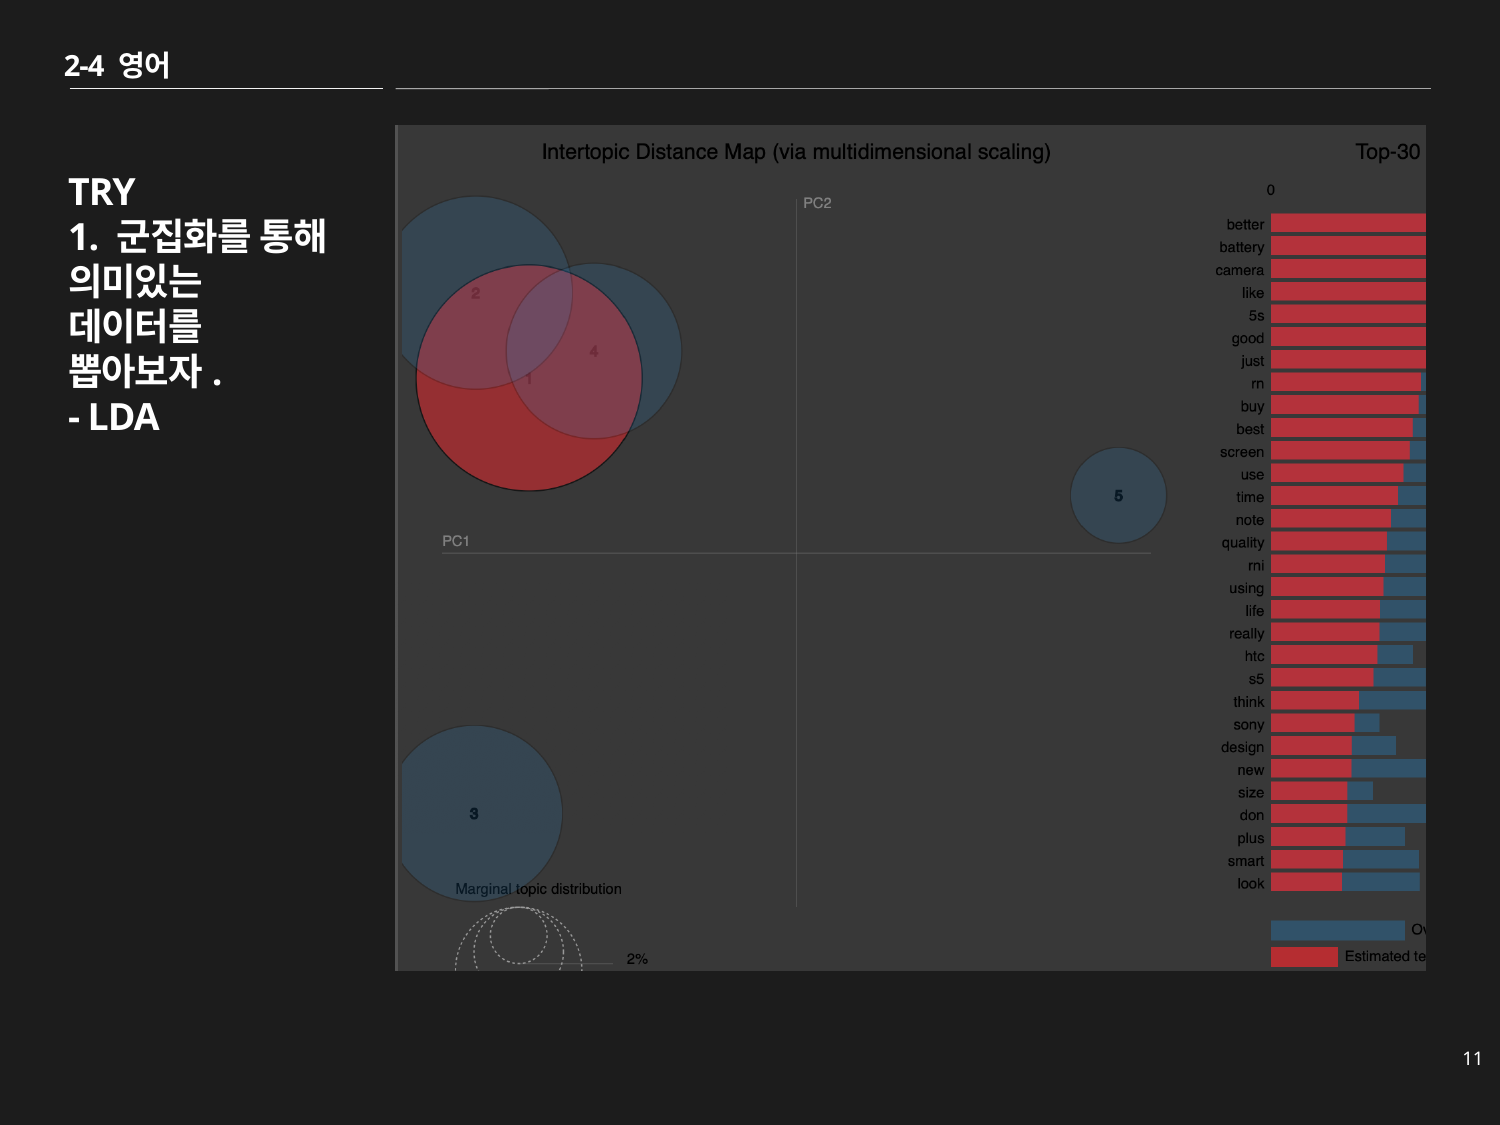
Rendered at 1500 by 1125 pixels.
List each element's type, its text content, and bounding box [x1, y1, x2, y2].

text_box 11 [1377, 1039, 1499, 1080]
text_box TRY 1. 군집화를 통해 의미있는 데이터를 뽑아보자. - LDA [53, 160, 360, 402]
text_box 2-4 영어 [48, 39, 187, 90]
picture [395, 125, 1426, 971]
